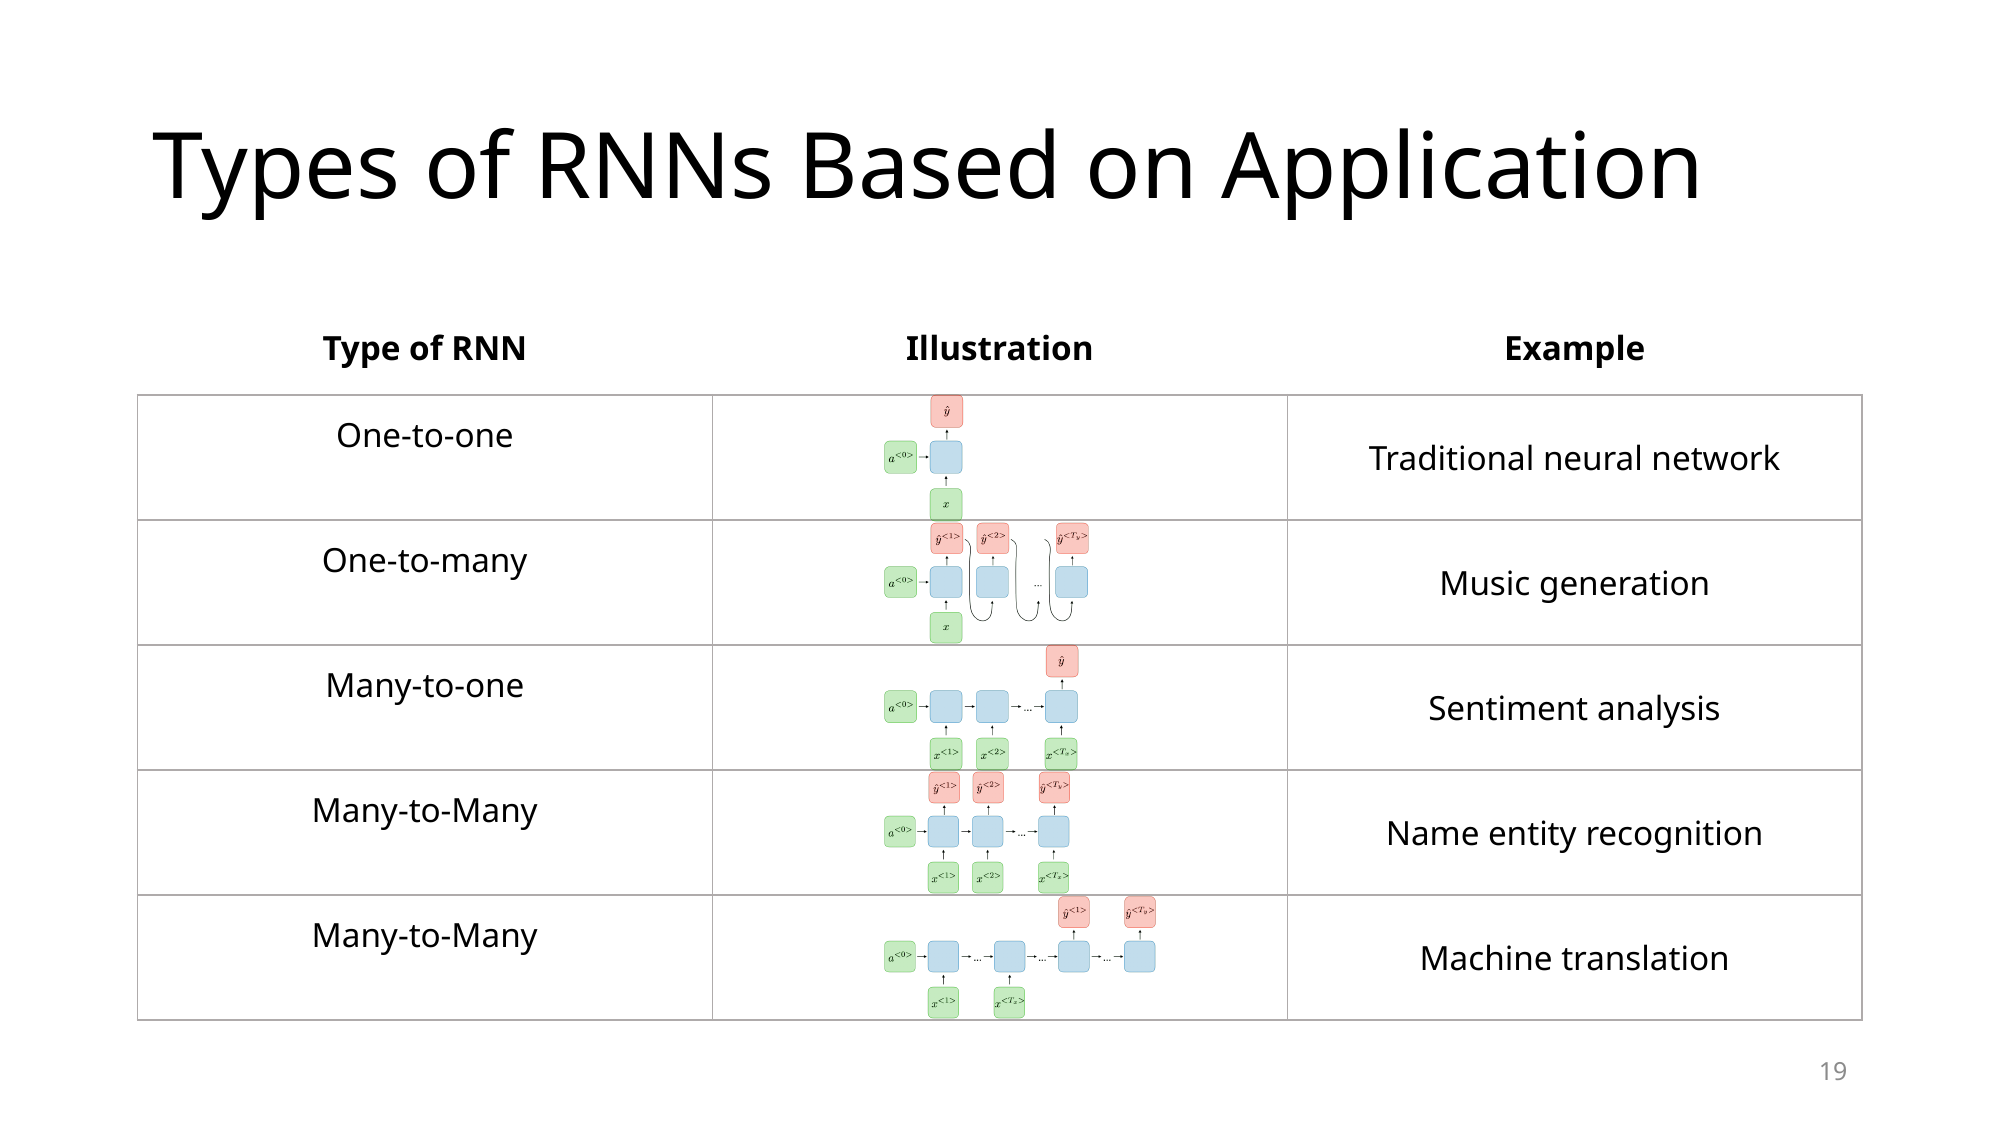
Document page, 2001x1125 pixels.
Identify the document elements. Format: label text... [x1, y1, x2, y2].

slide_number 19 [1412, 1042, 1863, 1103]
table_header Example [1287, 299, 1862, 394]
title Types of RNNs Based on Application [137, 59, 1863, 278]
picture [881, 896, 1157, 1020]
table_header Type of RNN [137, 299, 712, 394]
table_header Illustration [712, 299, 1287, 394]
picture [881, 394, 1169, 895]
